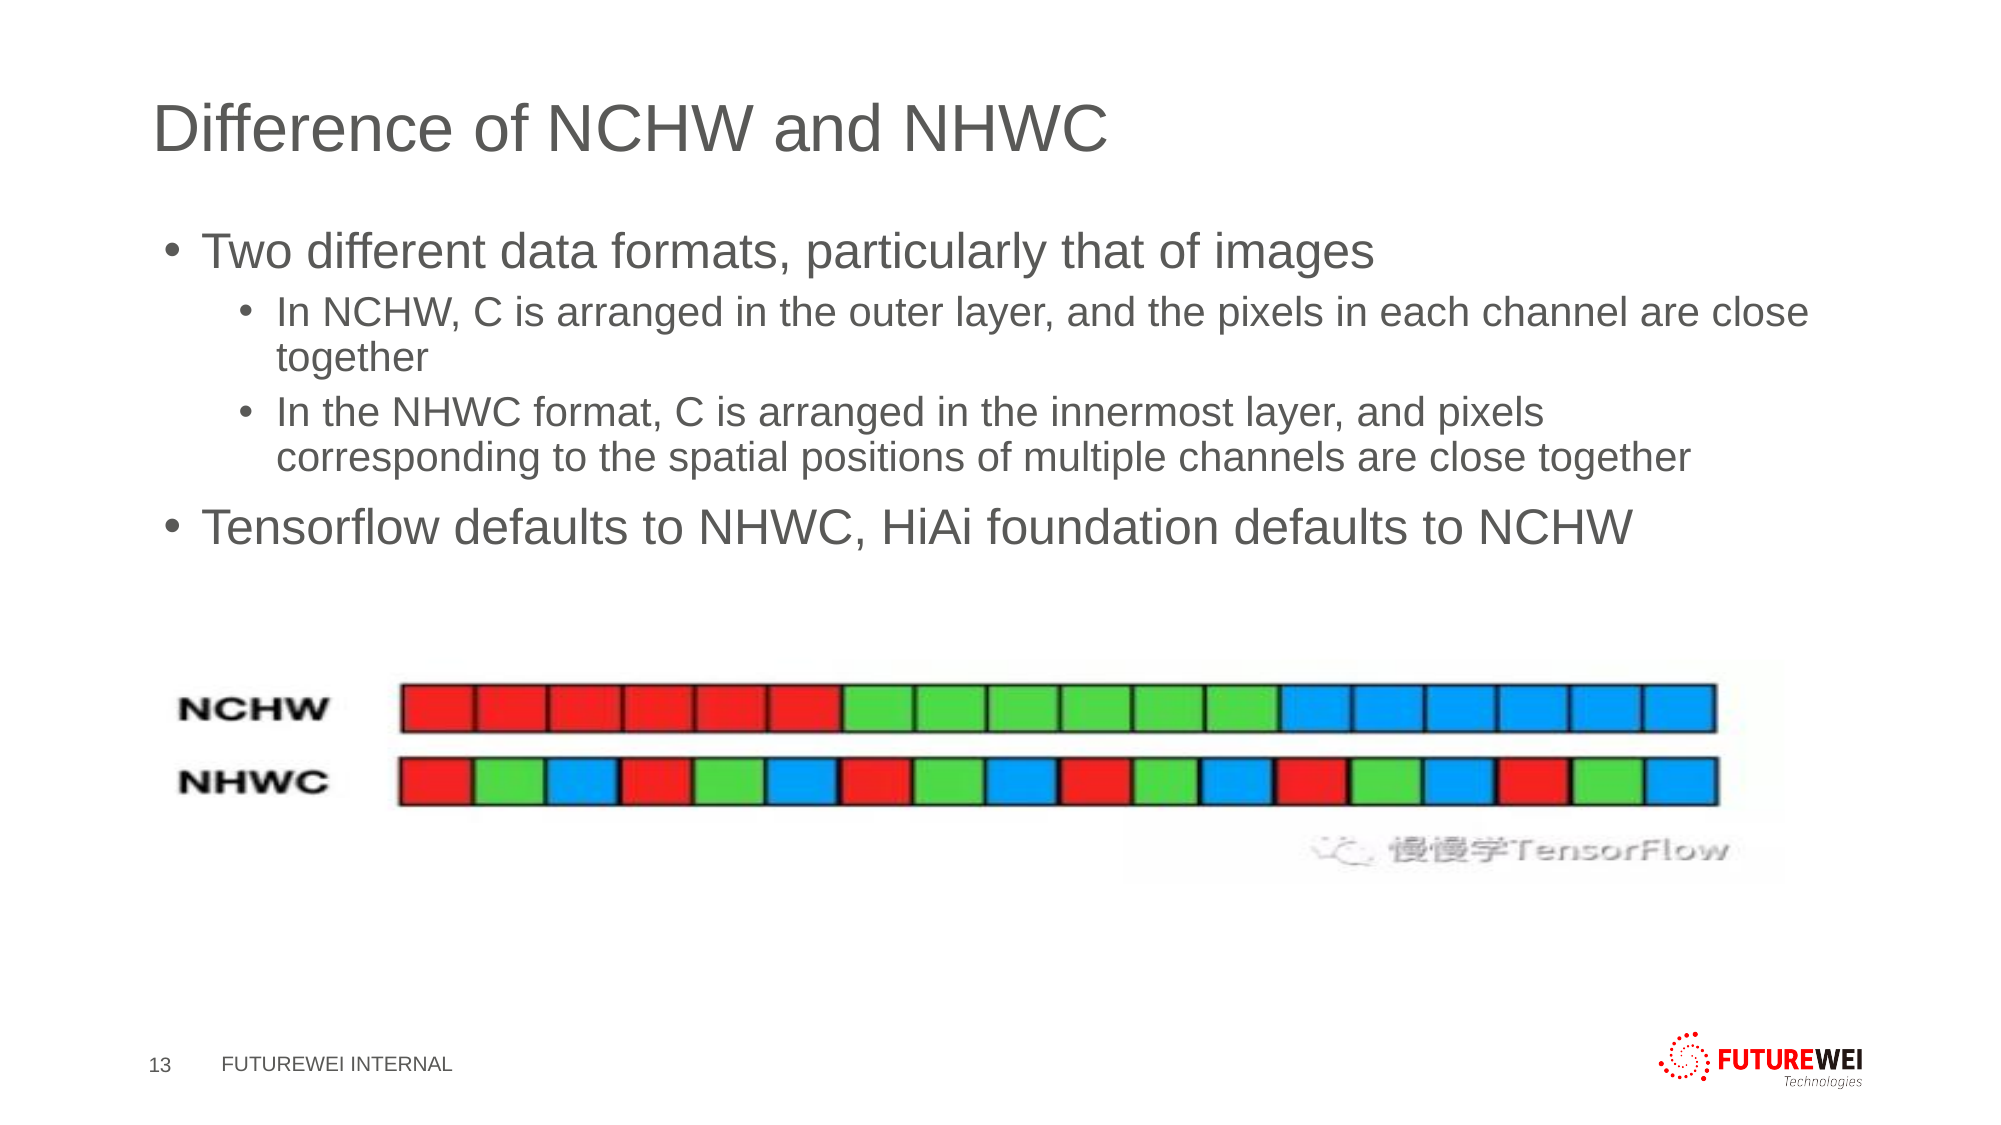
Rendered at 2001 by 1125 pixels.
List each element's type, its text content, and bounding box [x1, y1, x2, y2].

picture [1638, 1011, 1882, 1102]
slide_number 13 [117, 1039, 203, 1089]
picture [117, 635, 1833, 884]
title Difference of NCHW and NHWC [137, 59, 1822, 174]
footer FUTUREWEI INTERNAL [206, 1039, 882, 1088]
list Two different data formats, particularly that of images In NCHW, C is arranged in the outer layer, and the pixels in each channel are close together In the NHWC format, C is arranged in the innermost layer, and pixels corresponding to the spatial positions of multiple channels are close together Tensorflow defaults to NHWC, HiAi foundation defaults to NCHW [148, 218, 1833, 591]
